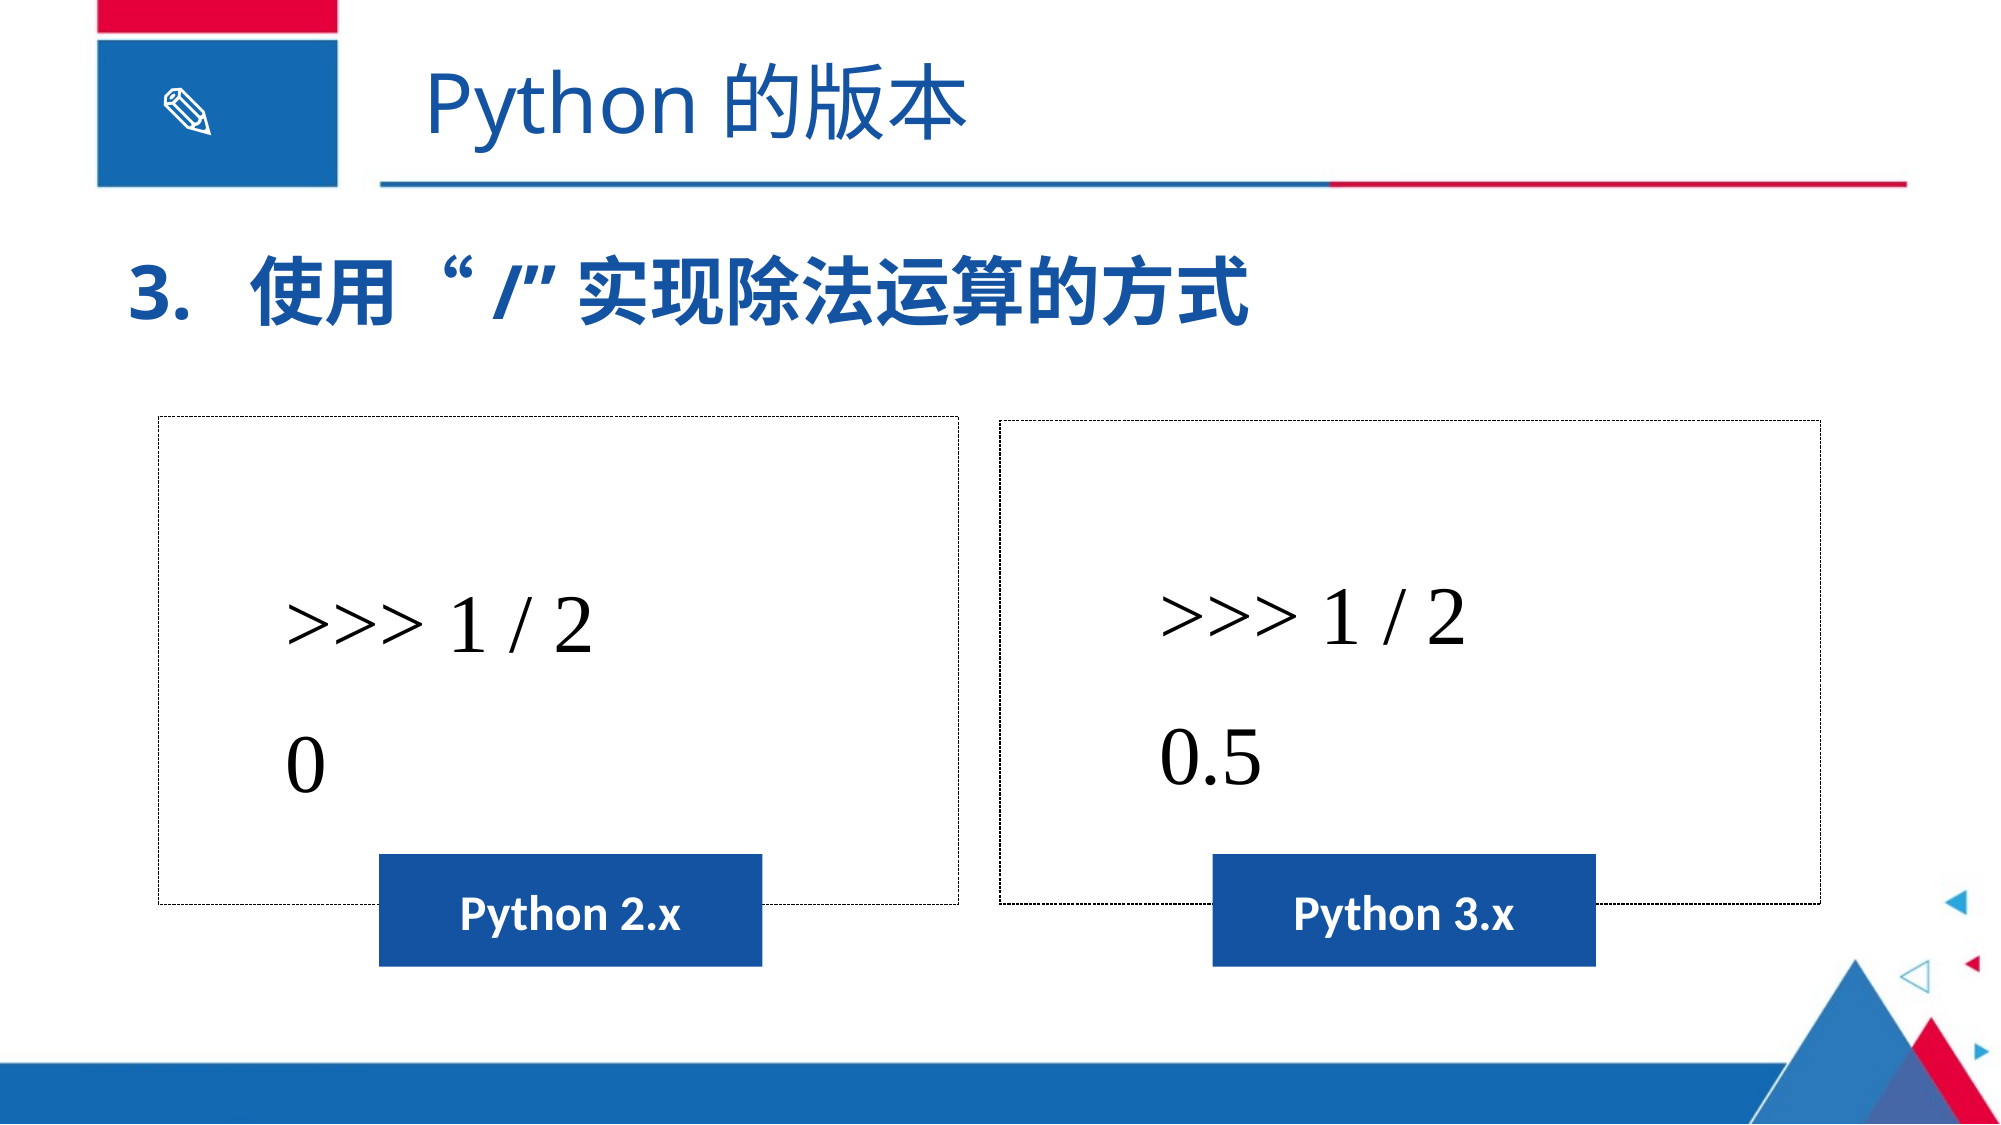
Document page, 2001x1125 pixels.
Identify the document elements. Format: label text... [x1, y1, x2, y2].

text_box Python 2.x [379, 854, 763, 967]
text_box [999, 420, 1821, 905]
text_box 3. 使用“/”实现除法运算的方式 [113, 237, 1313, 342]
picture [0, 0, 2000, 1124]
text_box Python的版本 [409, 43, 1292, 158]
text_box >>> 1 / 2 0.5 [1144, 513, 1751, 809]
text_box Python 3.x [1212, 854, 1596, 967]
text_box [158, 416, 959, 905]
text_box >>> 1 / 2 0 [270, 521, 714, 816]
